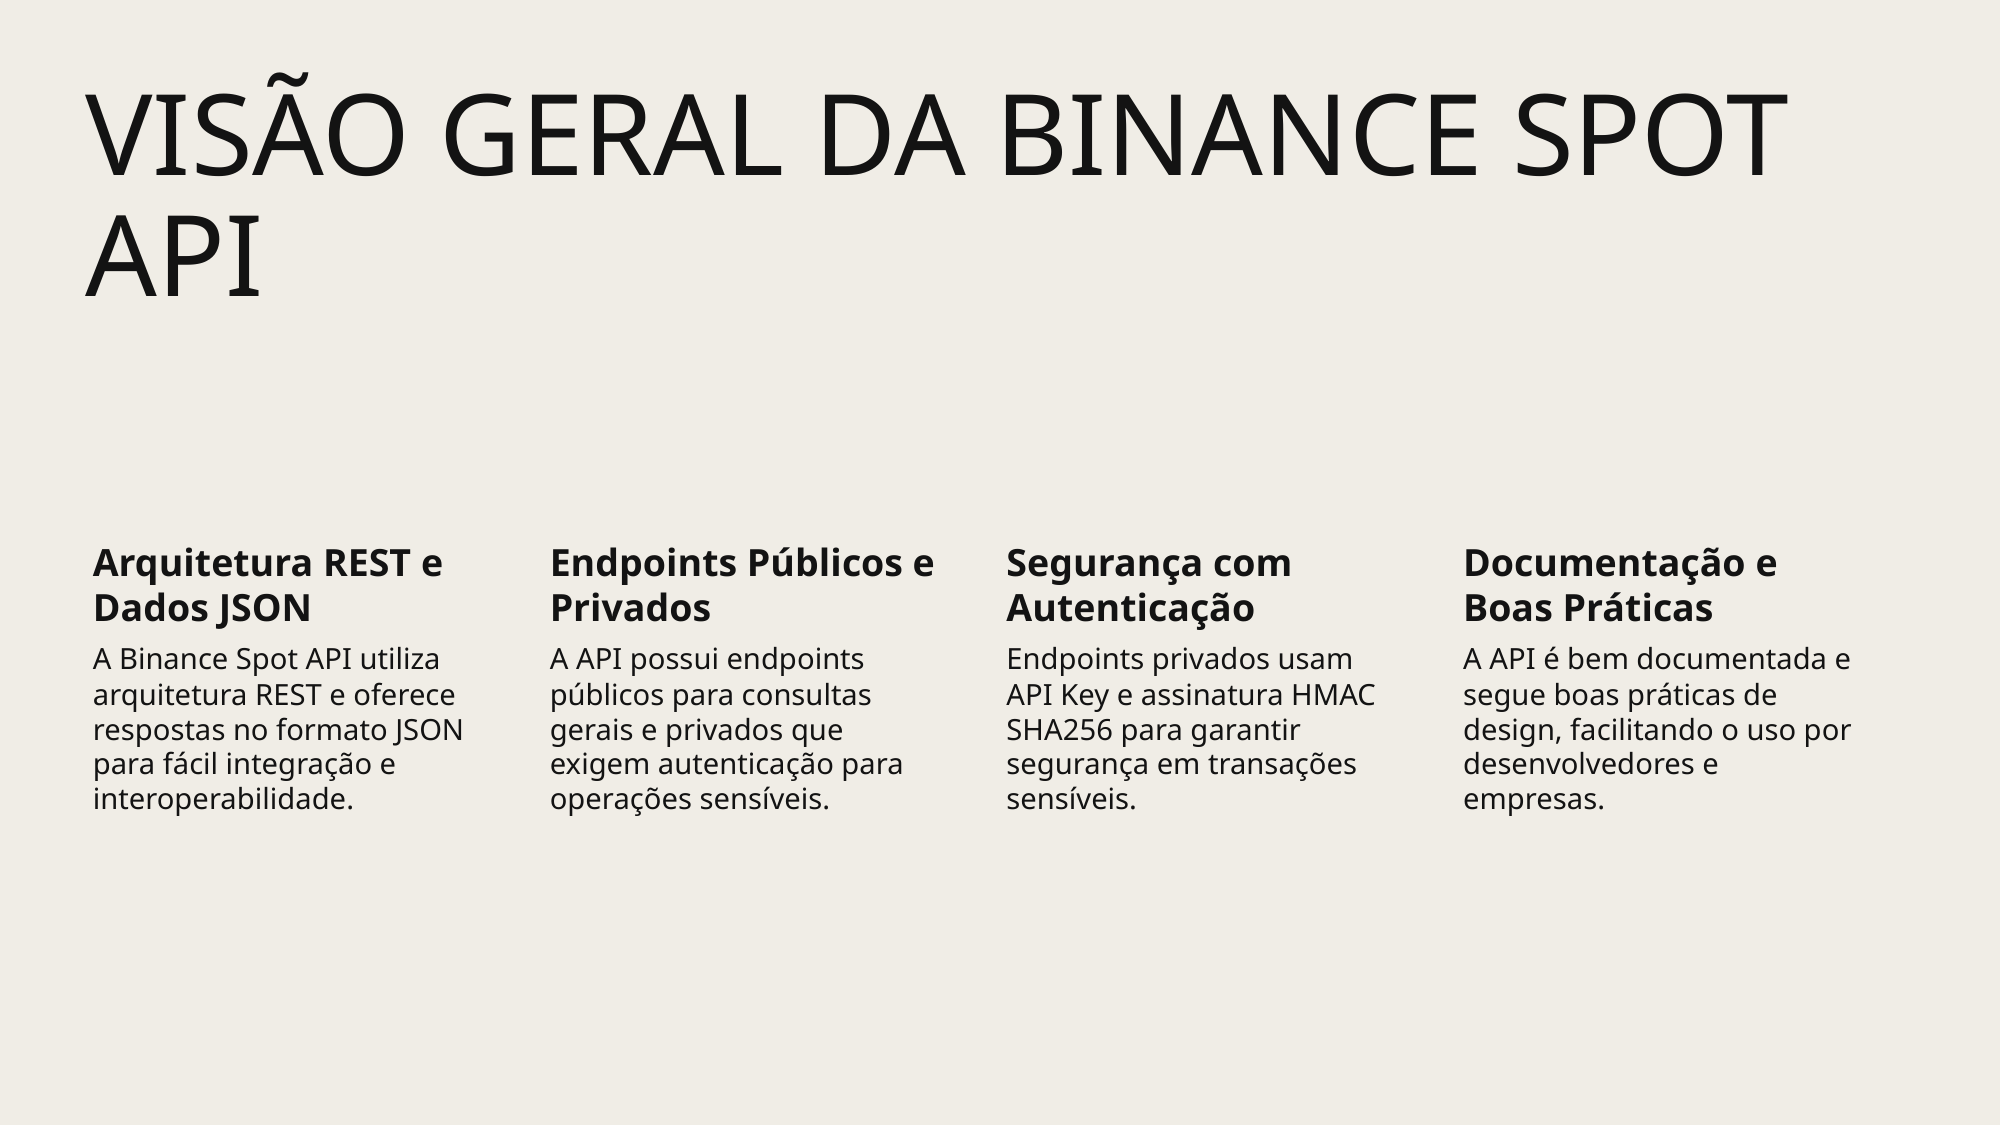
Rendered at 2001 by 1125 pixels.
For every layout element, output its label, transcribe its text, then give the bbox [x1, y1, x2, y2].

title Visão Geral da Binance Spot API [70, 70, 1857, 338]
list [70, 535, 1857, 1001]
